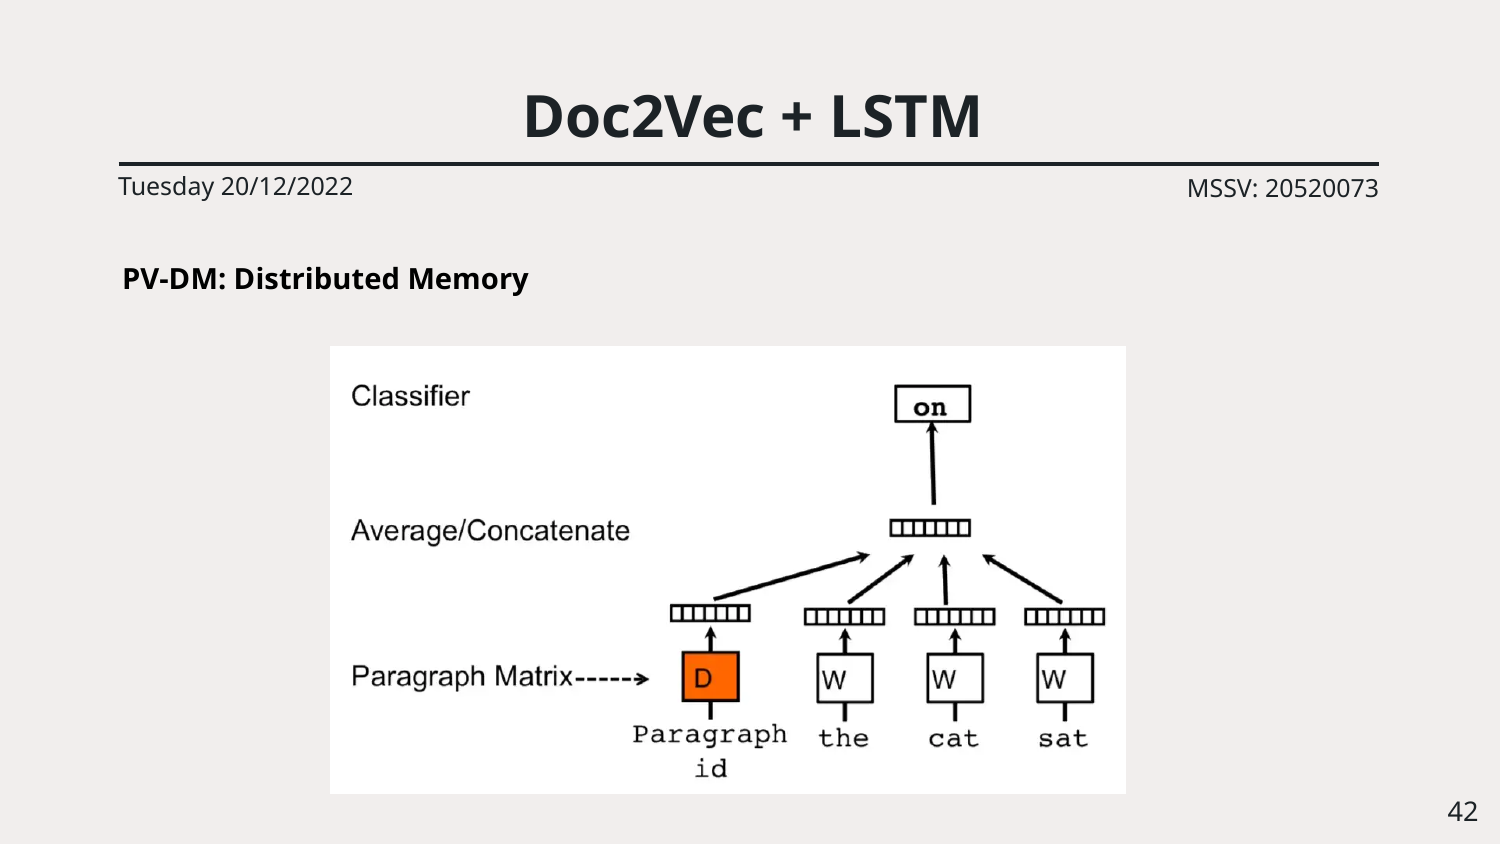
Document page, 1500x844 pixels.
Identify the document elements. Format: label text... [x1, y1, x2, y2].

picture [329, 346, 1126, 794]
slide_number ‹#› [1403, 779, 1494, 844]
subtitle MSSV: 20520073 [1125, 171, 1380, 200]
text_box PV-DM: Distributed Memory [92, 240, 1393, 311]
subtitle Tuesday 20/12/2022 [118, 171, 371, 200]
title Doc2Vec + LSTM [134, 80, 1372, 150]
